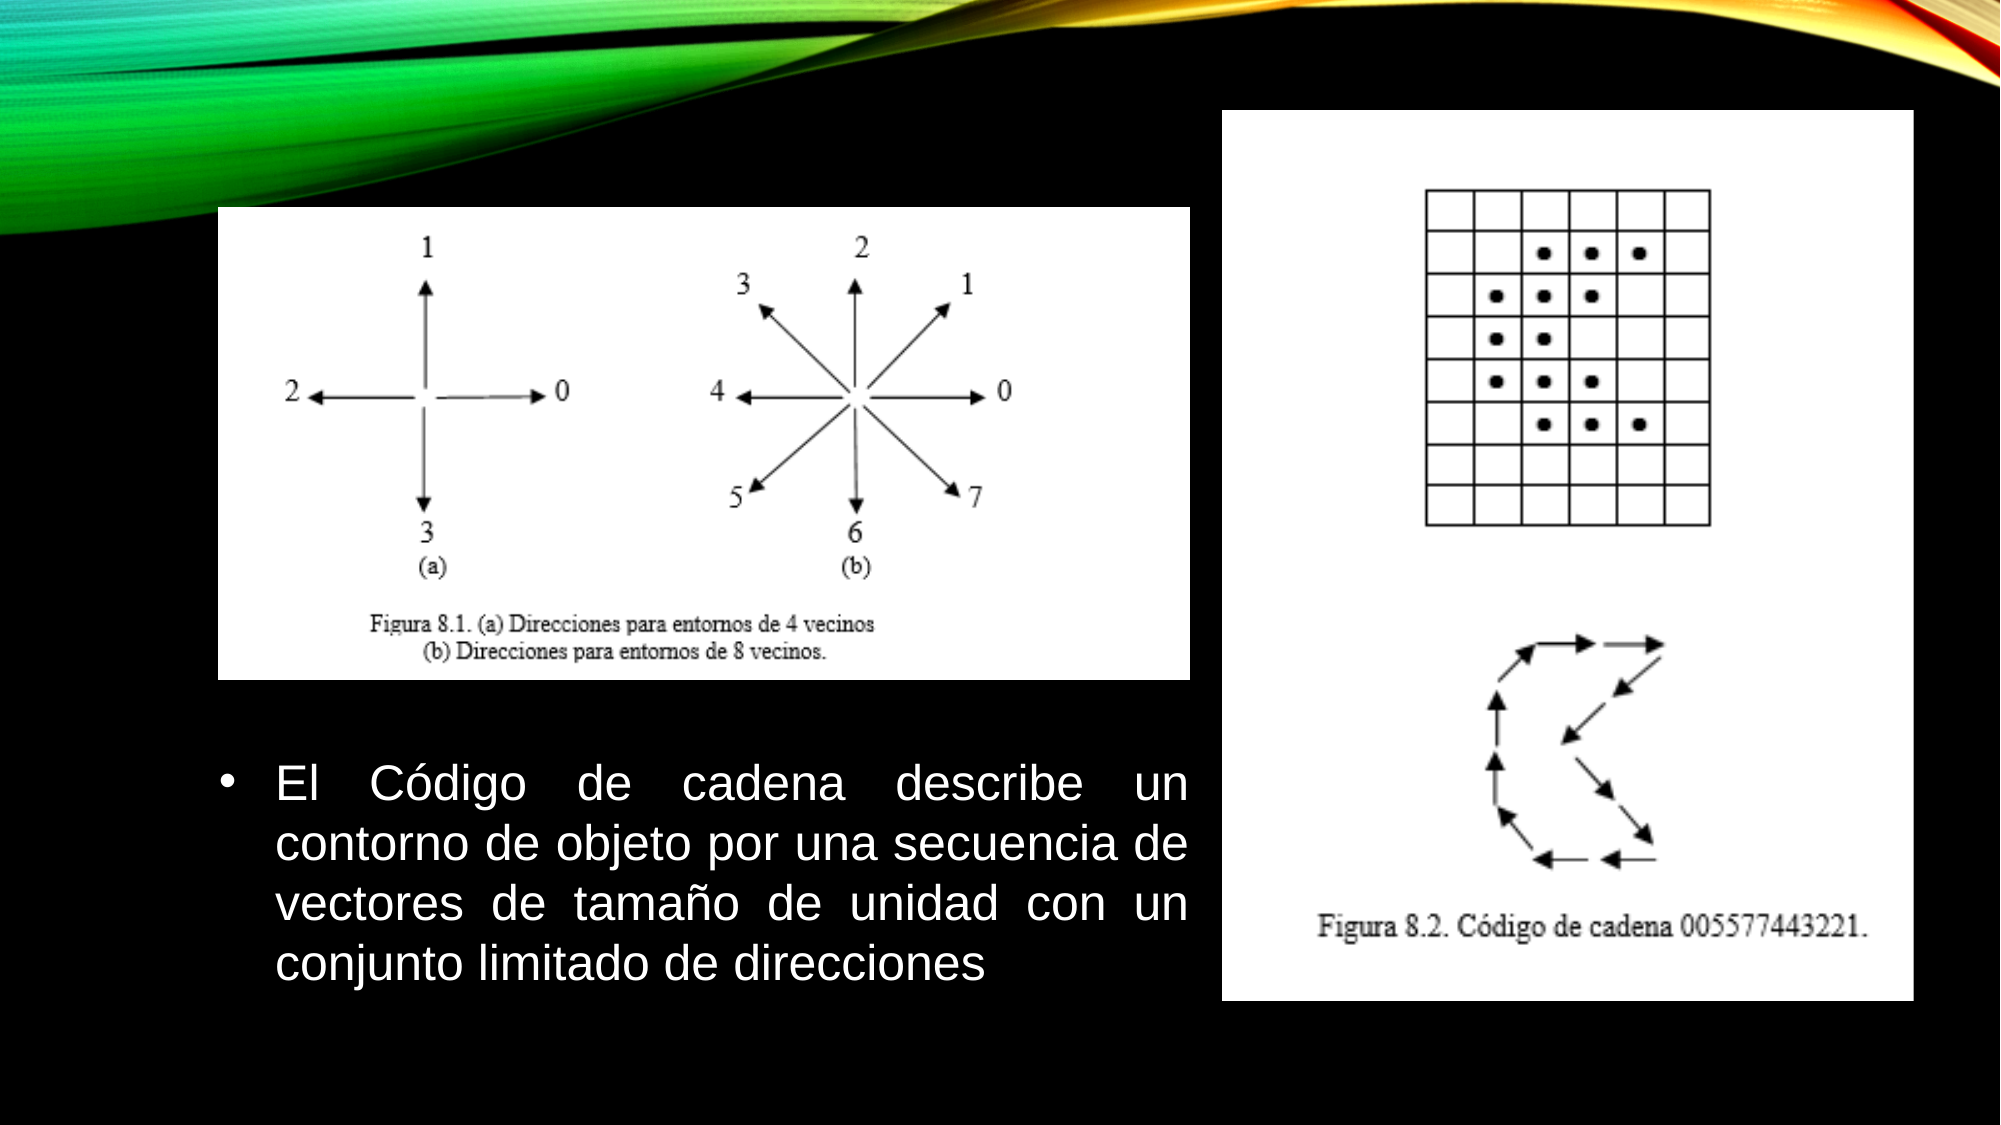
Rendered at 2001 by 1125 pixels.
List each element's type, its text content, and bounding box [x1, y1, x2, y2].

text_box El Código de cadena describe un contorno de objeto por una secuencia de vectores de tamaño de unidad con un conjunto limitado de direcciones [204, 742, 1205, 998]
picture [0, 0, 2000, 1001]
